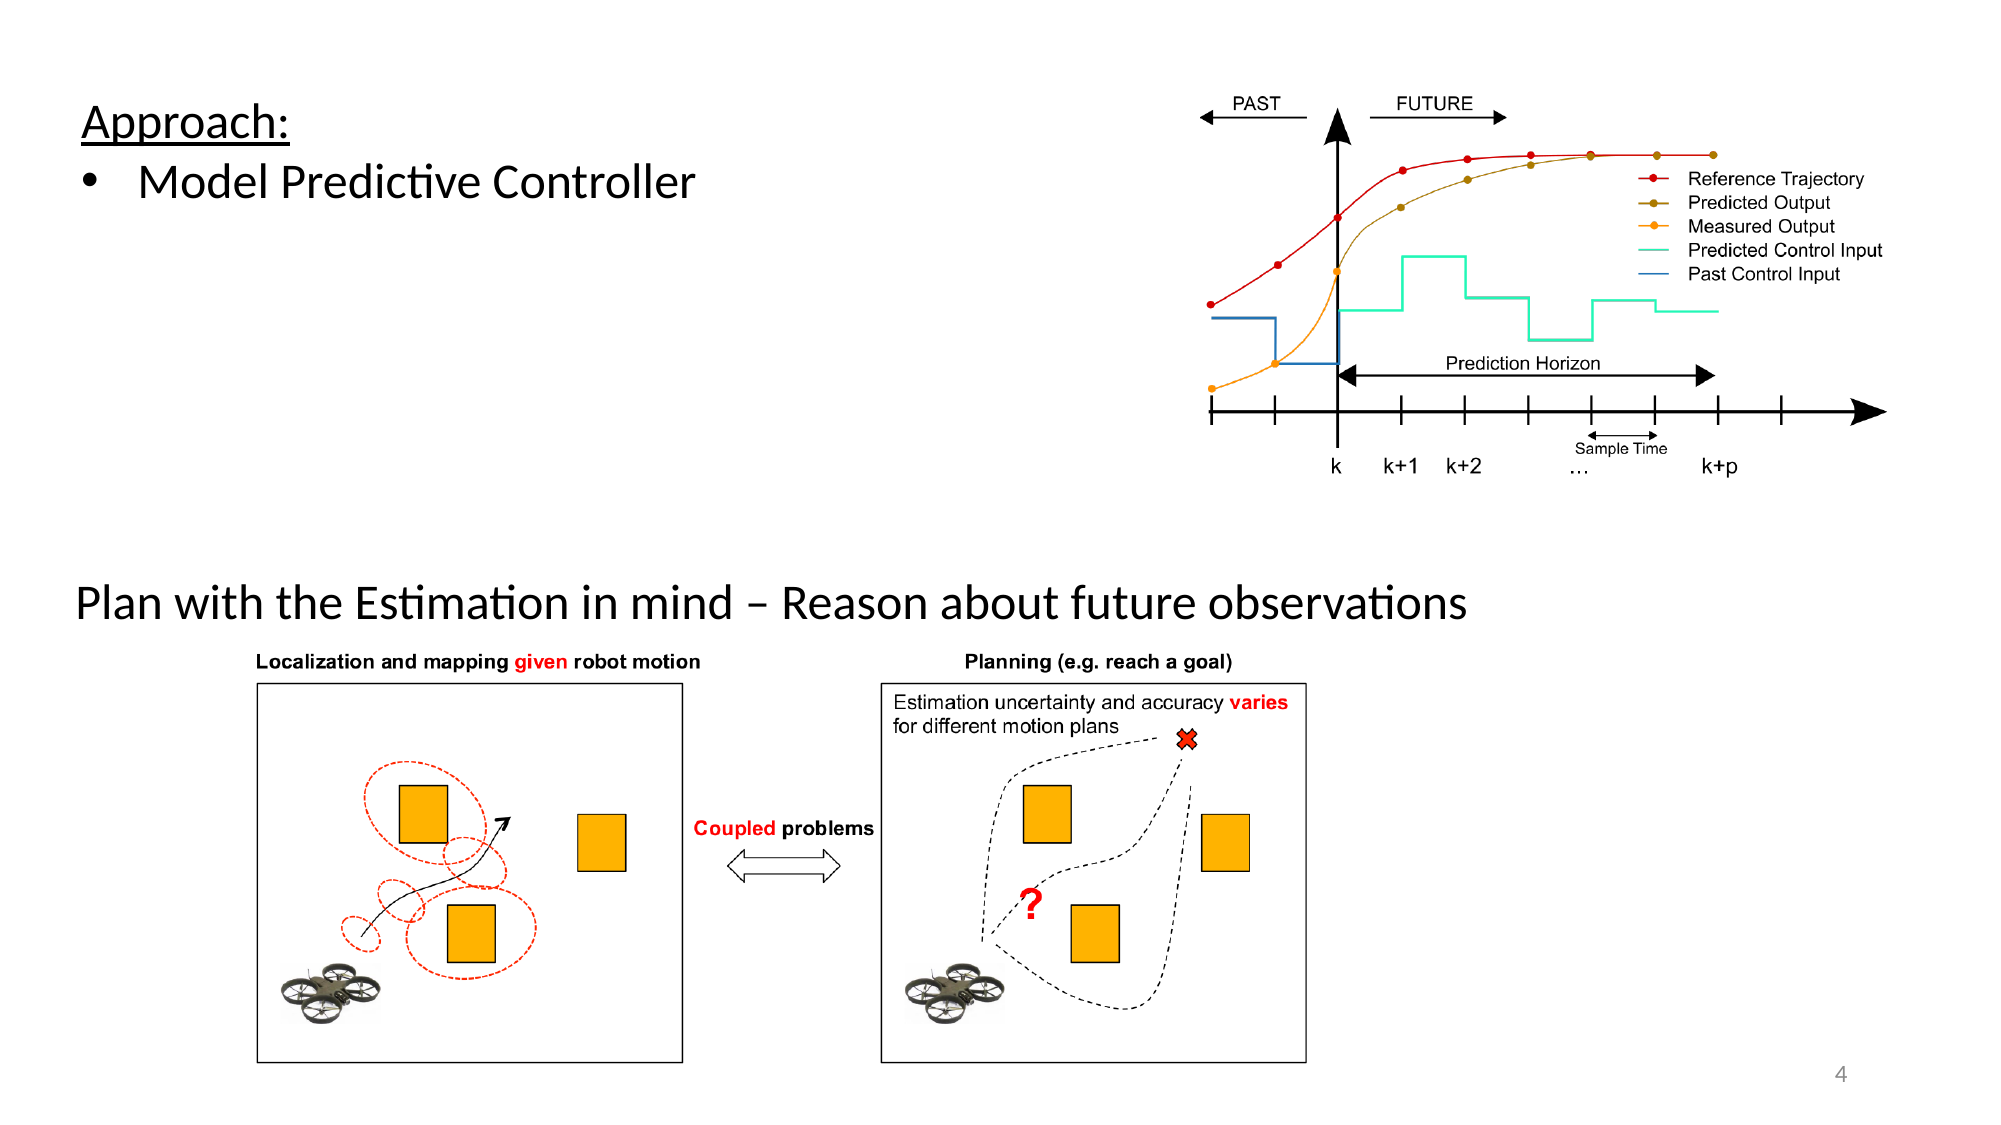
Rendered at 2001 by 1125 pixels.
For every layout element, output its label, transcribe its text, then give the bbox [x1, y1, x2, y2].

text_box Approach: Model Predictive Controller [66, 81, 1067, 217]
slide_number 4 [1412, 1042, 1863, 1103]
text_box Plan with the Estimation in mind – Reason about future observations [60, 562, 1484, 638]
picture [230, 645, 1349, 1073]
picture [1200, 96, 1887, 478]
